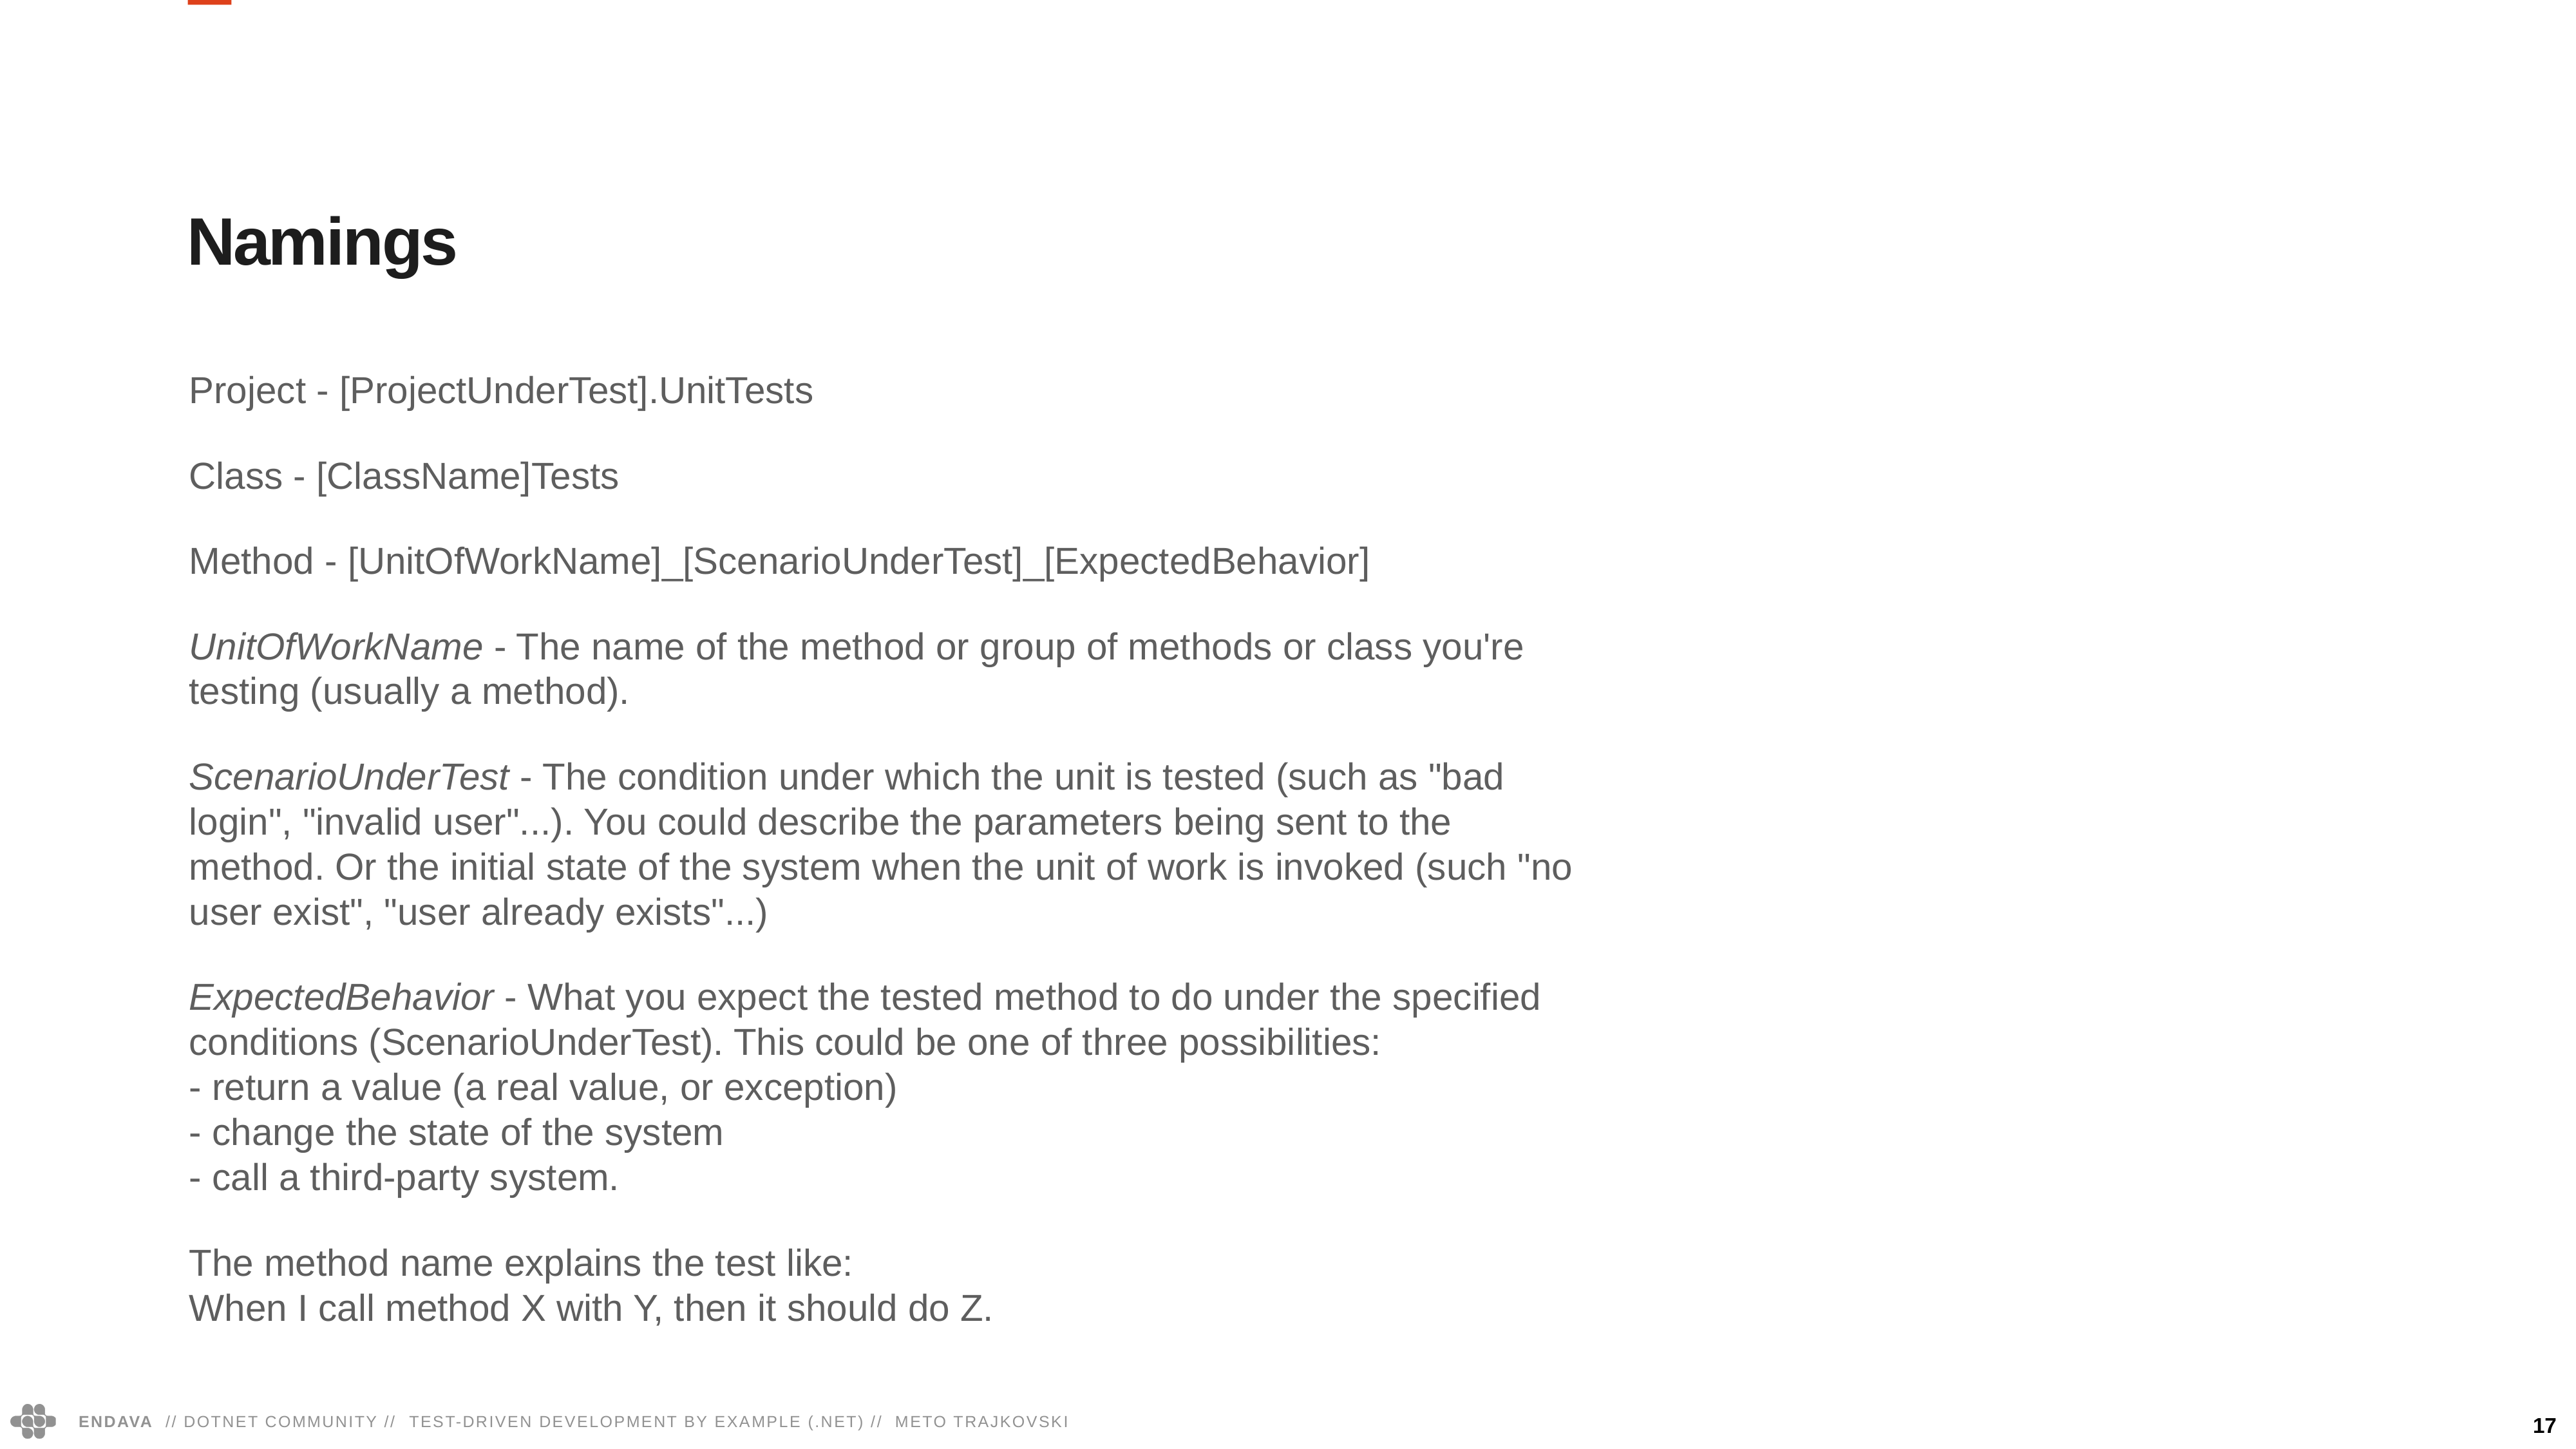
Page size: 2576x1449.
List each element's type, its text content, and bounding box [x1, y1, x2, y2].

slide_number 17 [2523, 1403, 2565, 1445]
text_box Project - [ProjectUnderTest].UnitTests Class - [ClassName]Tests Method - [UnitOfWorkName]_[ScenarioUnderTest]_[ExpectedBehavior] UnitOfWorkName - The name of the method or group of methods or class you're testing (usually a method). ScenarioUnderTest - The condition under which the unit is tested (such as "bad login", "invalid user"...). You could describe the parameters being sent to the method. Or the initial state of the system when the unit of work is invoked (such "no user exist", "user already exists"...) ExpectedBehavior - What you expect the tested method to do under the specified conditions (ScenarioUnderTest). This could be one of three possibilities: - return a value (a real value, or exception) - change the state of the system - call a third-party system. The method name explains the test like: When I call method X with Y, then it should do Z. [182, 358, 1585, 1336]
text_box Namings [181, 208, 1716, 283]
